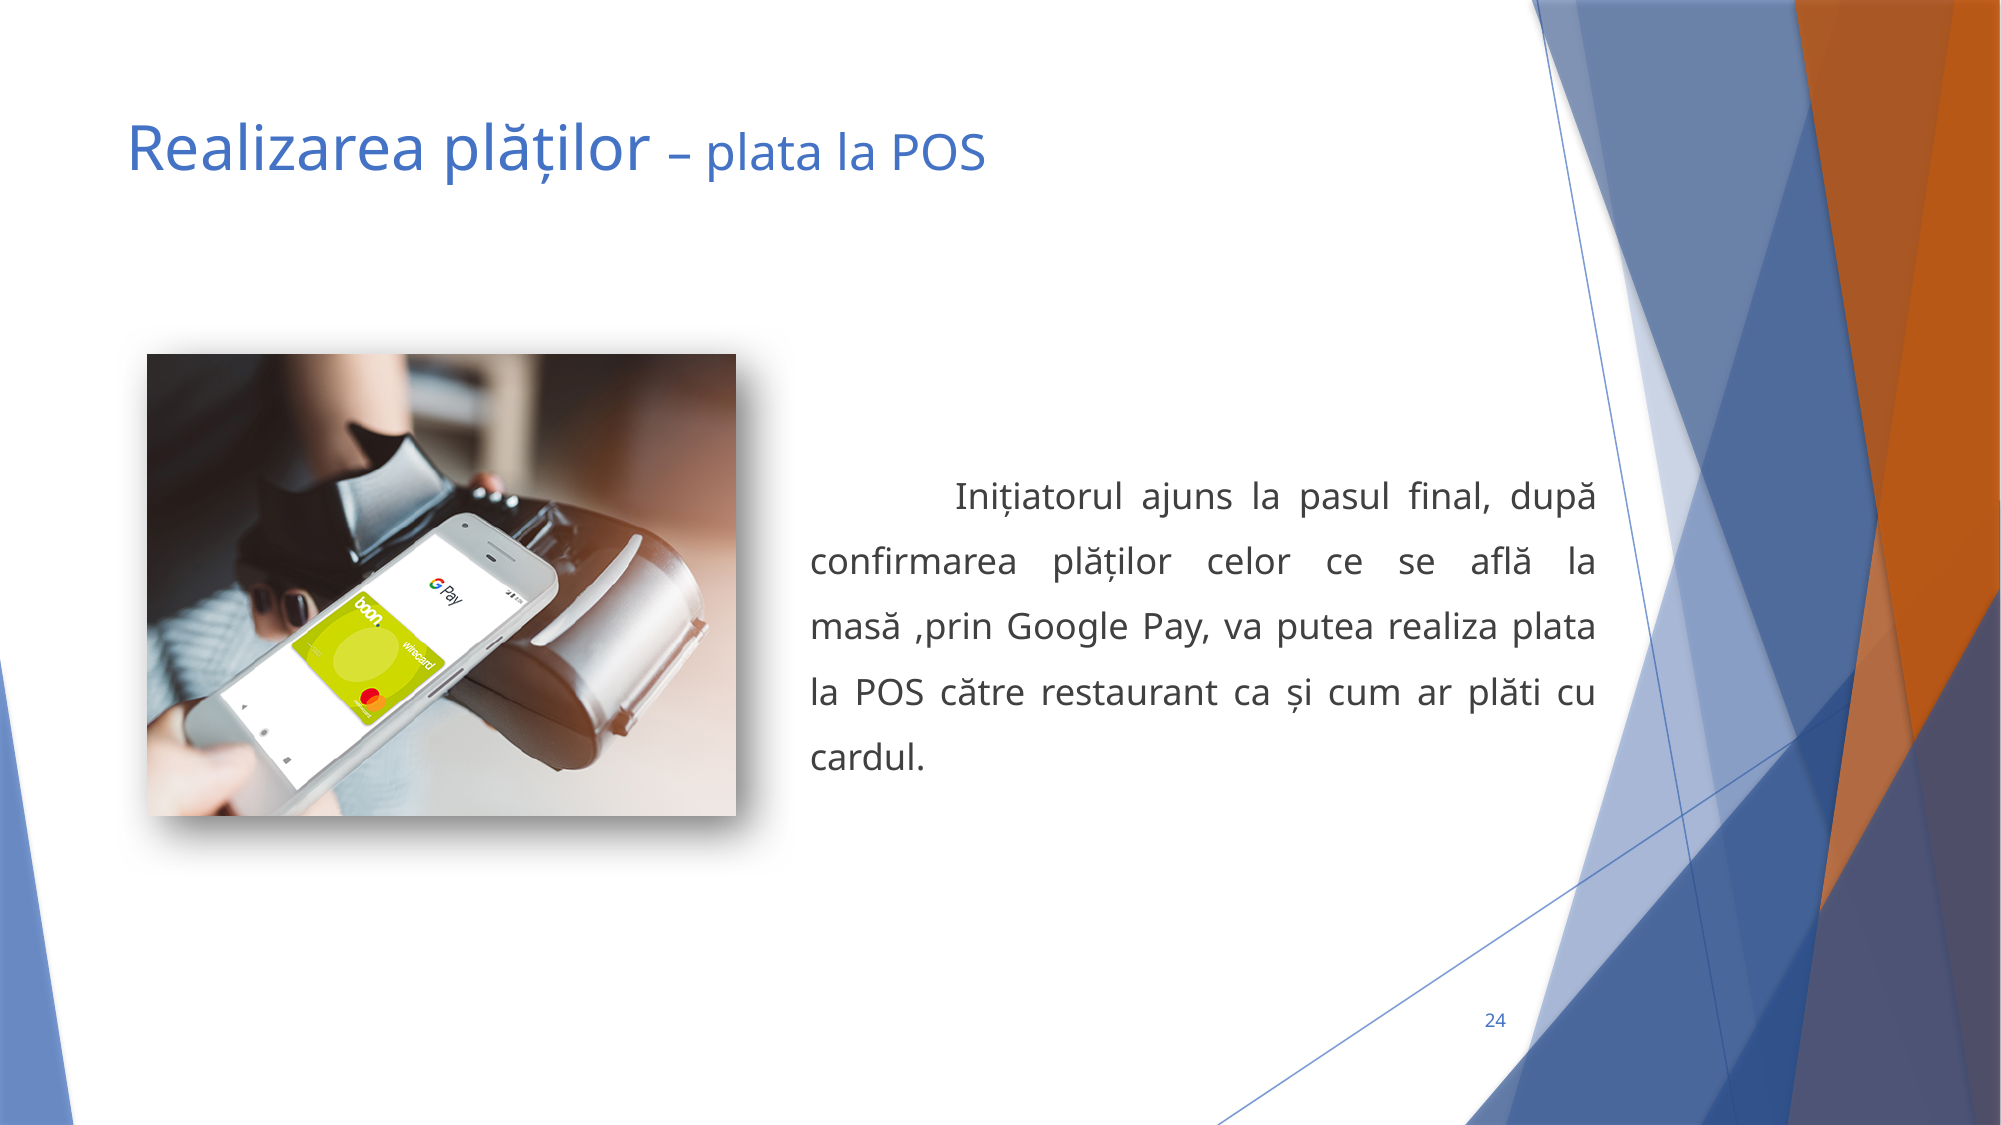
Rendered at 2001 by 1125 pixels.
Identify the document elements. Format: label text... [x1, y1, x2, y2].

slide_number 24 [1409, 991, 1522, 1051]
picture [146, 353, 737, 816]
list Inițiatorul ajuns la pasul final, după confirmarea plăților celor ce se află la masă ,prin Google Pay, va putea realiza plata la POS către restaurant ca și cum ar plăti cu cardul. [794, 443, 1613, 788]
title Realizarea plăților – plata la POS [111, 99, 1522, 317]
